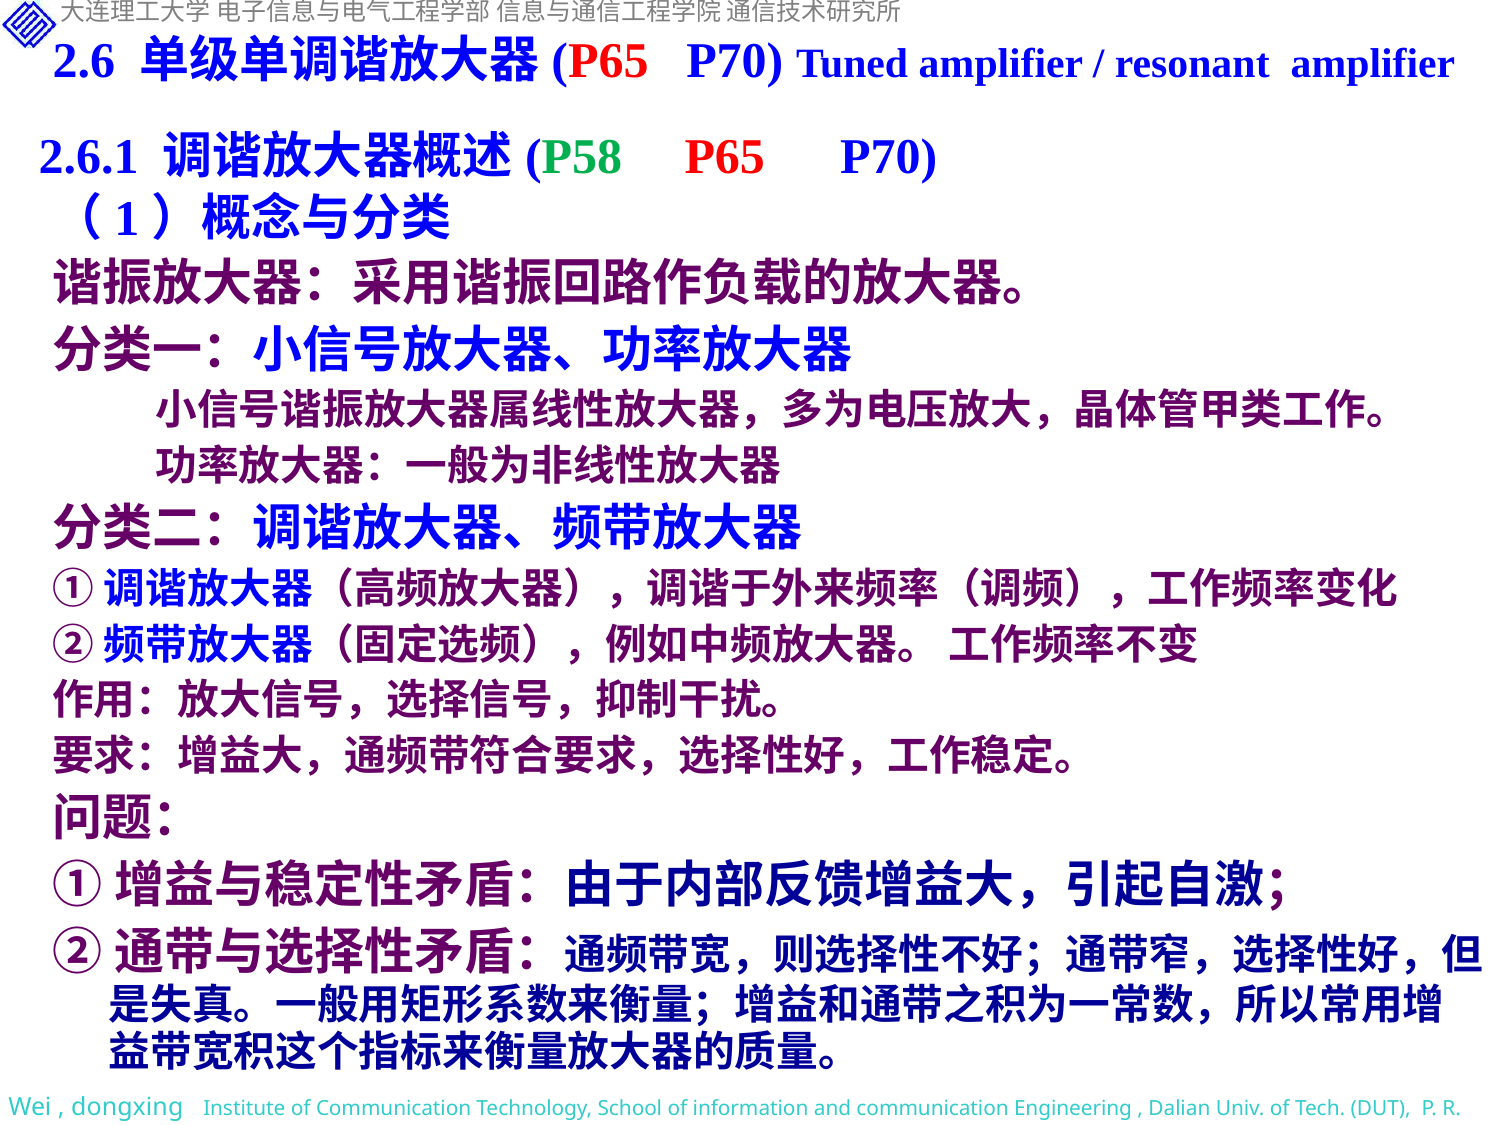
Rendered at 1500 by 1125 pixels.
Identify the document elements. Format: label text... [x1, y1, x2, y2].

text_box 谐振放大器：采用谐振回路作负载的放大器。 分类一：小信号放大器、功率放大器 小信号谐振放大器属线性放大器，多为电压放大，晶体管甲类工作。 功率放大器：一般为非线性放大器 分类二：调谐放大器、频带放大器 ①调谐放大器（高频放大器），调谐于外来频率（调频），工作频率变化 ②频带放大器（固定选频），例如中频放大器。 工作频率不变 作用：放大信号，选择信号，抑制干扰。 要求：增益大，通频带符合要求，选择性好，工作稳定。 问题： ①增益与稳定性矛盾：由于内部反馈增益大，引起自激； ②通带与选择性矛盾：通频带宽，则选择性不好；通带窄，选择性好，但是失真。一般用矩形系数来衡量；增益和通带之积为一常数，所以常用增益带宽积这个指标来衡量放大器的质量。 [37, 247, 1500, 1106]
title 2.6 单级单调谐放大器(P65 P70) Tuned amplifier / resonant amplifier [37, 37, 1481, 138]
text_box （1）概念与分类 [37, 184, 916, 247]
text_box 2.6.1 调谐放大器概述(P58 P65 P70) [23, 122, 1062, 185]
picture [0, 0, 59, 49]
